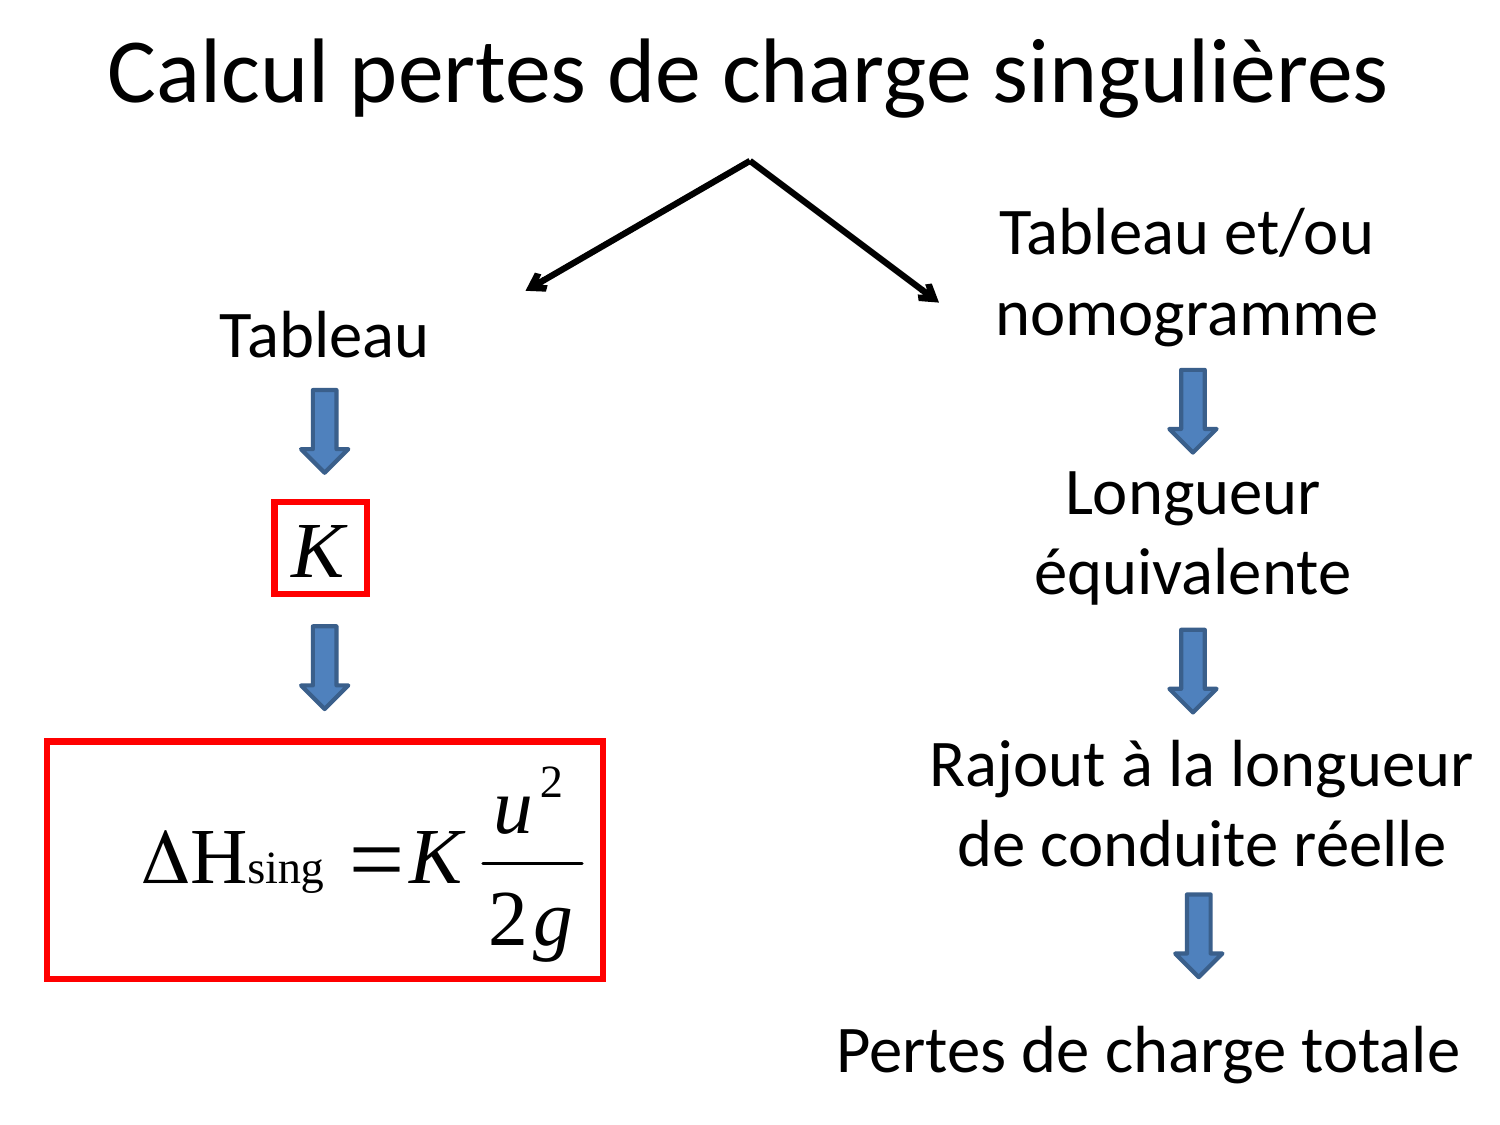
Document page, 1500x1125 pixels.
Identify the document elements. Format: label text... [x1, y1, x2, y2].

text_box [299, 624, 351, 712]
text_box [277, 504, 364, 592]
text_box Tableau [135, 283, 514, 379]
text_box [1167, 367, 1219, 455]
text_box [49, 744, 601, 977]
text_box Pertes de charge totale [797, 998, 1500, 1093]
text_box Tableau et/ou nomogramme [933, 180, 1442, 356]
text_box [299, 387, 351, 475]
text_box [1173, 892, 1225, 980]
title Calcul pertes de charge singulières [0, 0, 1500, 160]
text_box Rajout à la longueur de conduite réelle [885, 712, 1500, 888]
text_box [1167, 627, 1219, 712]
text_box Longueur équivalente [1004, 440, 1383, 616]
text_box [525, 160, 940, 303]
